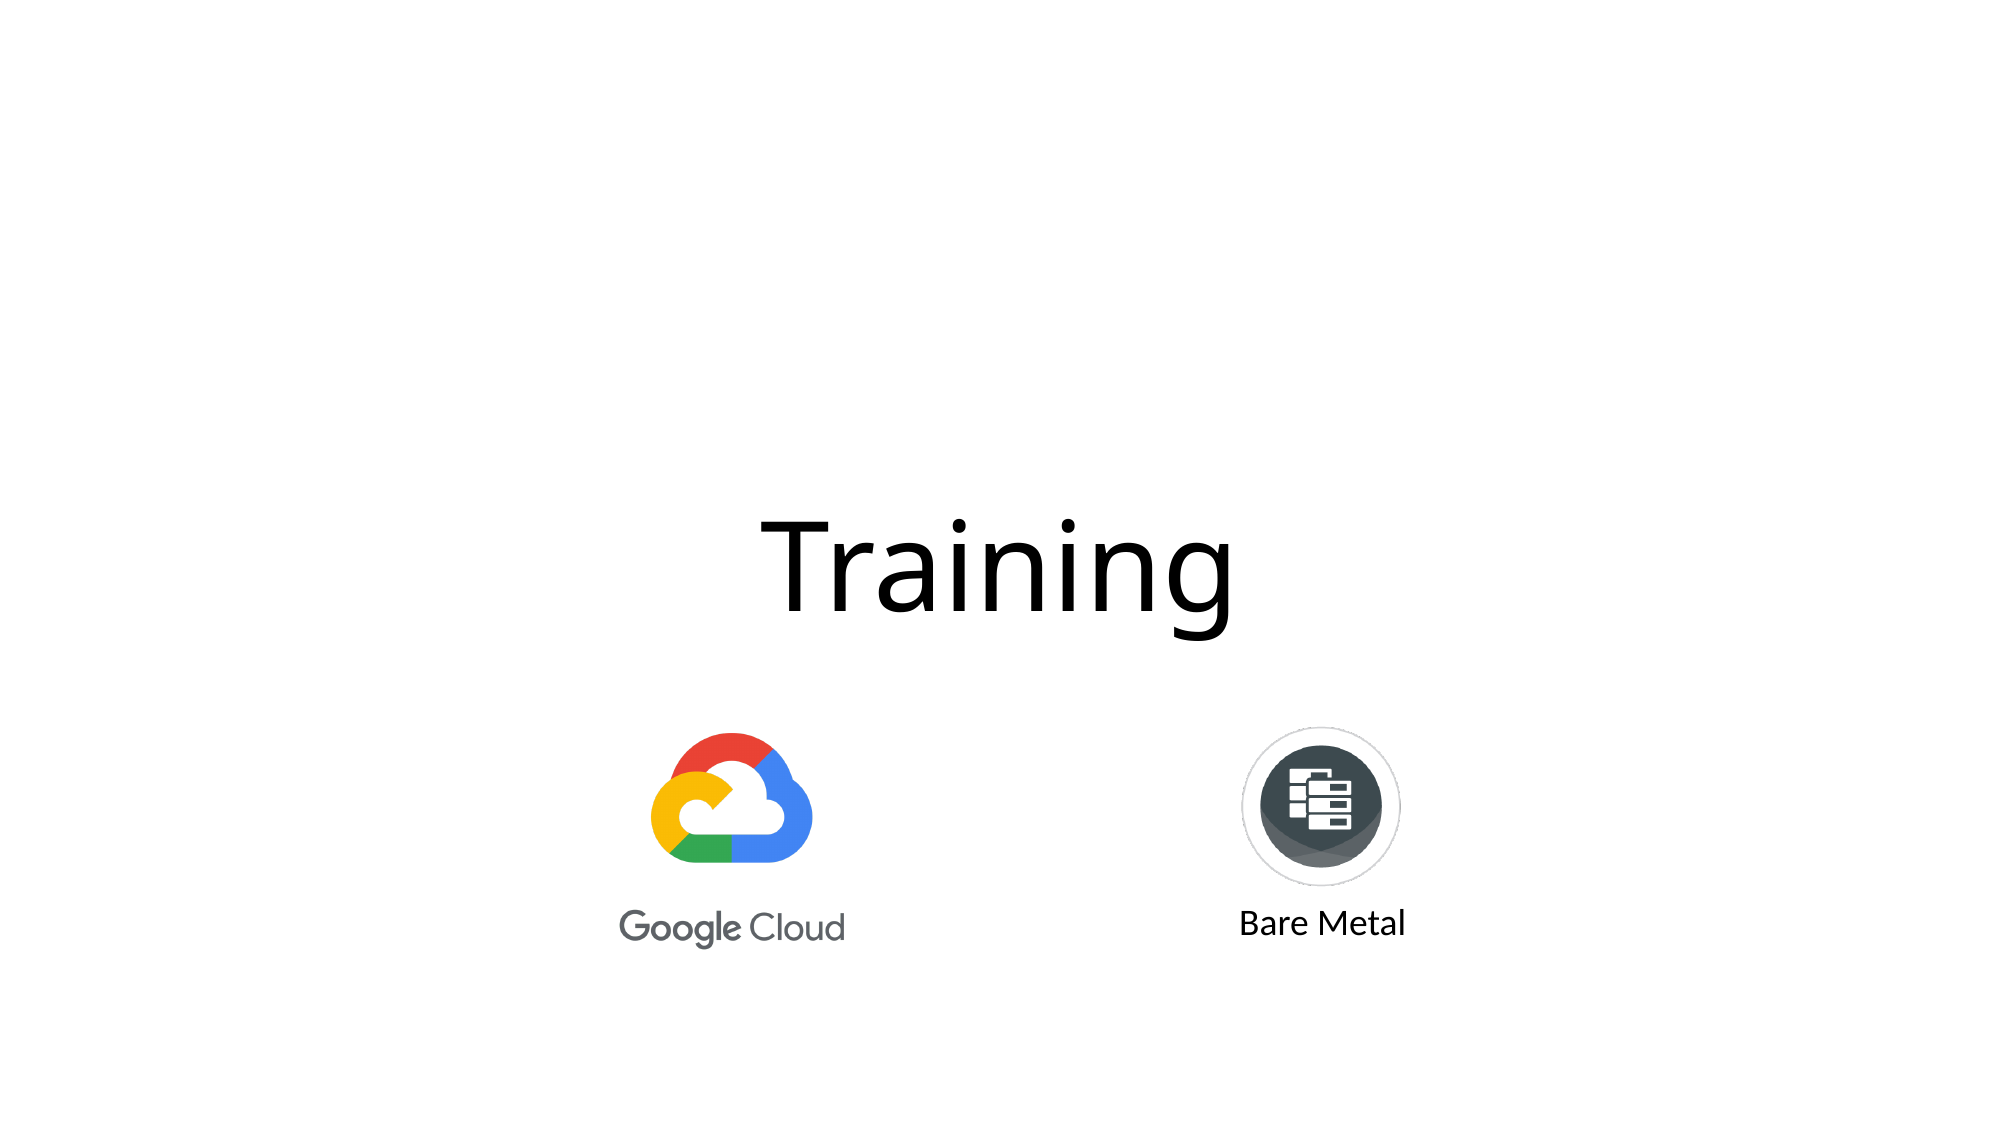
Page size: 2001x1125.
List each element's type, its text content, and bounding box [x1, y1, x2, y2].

picture [481, 700, 982, 982]
picture [1194, 722, 1452, 891]
text_box Bare Metal [1224, 891, 1422, 951]
title Training [137, 478, 1863, 647]
